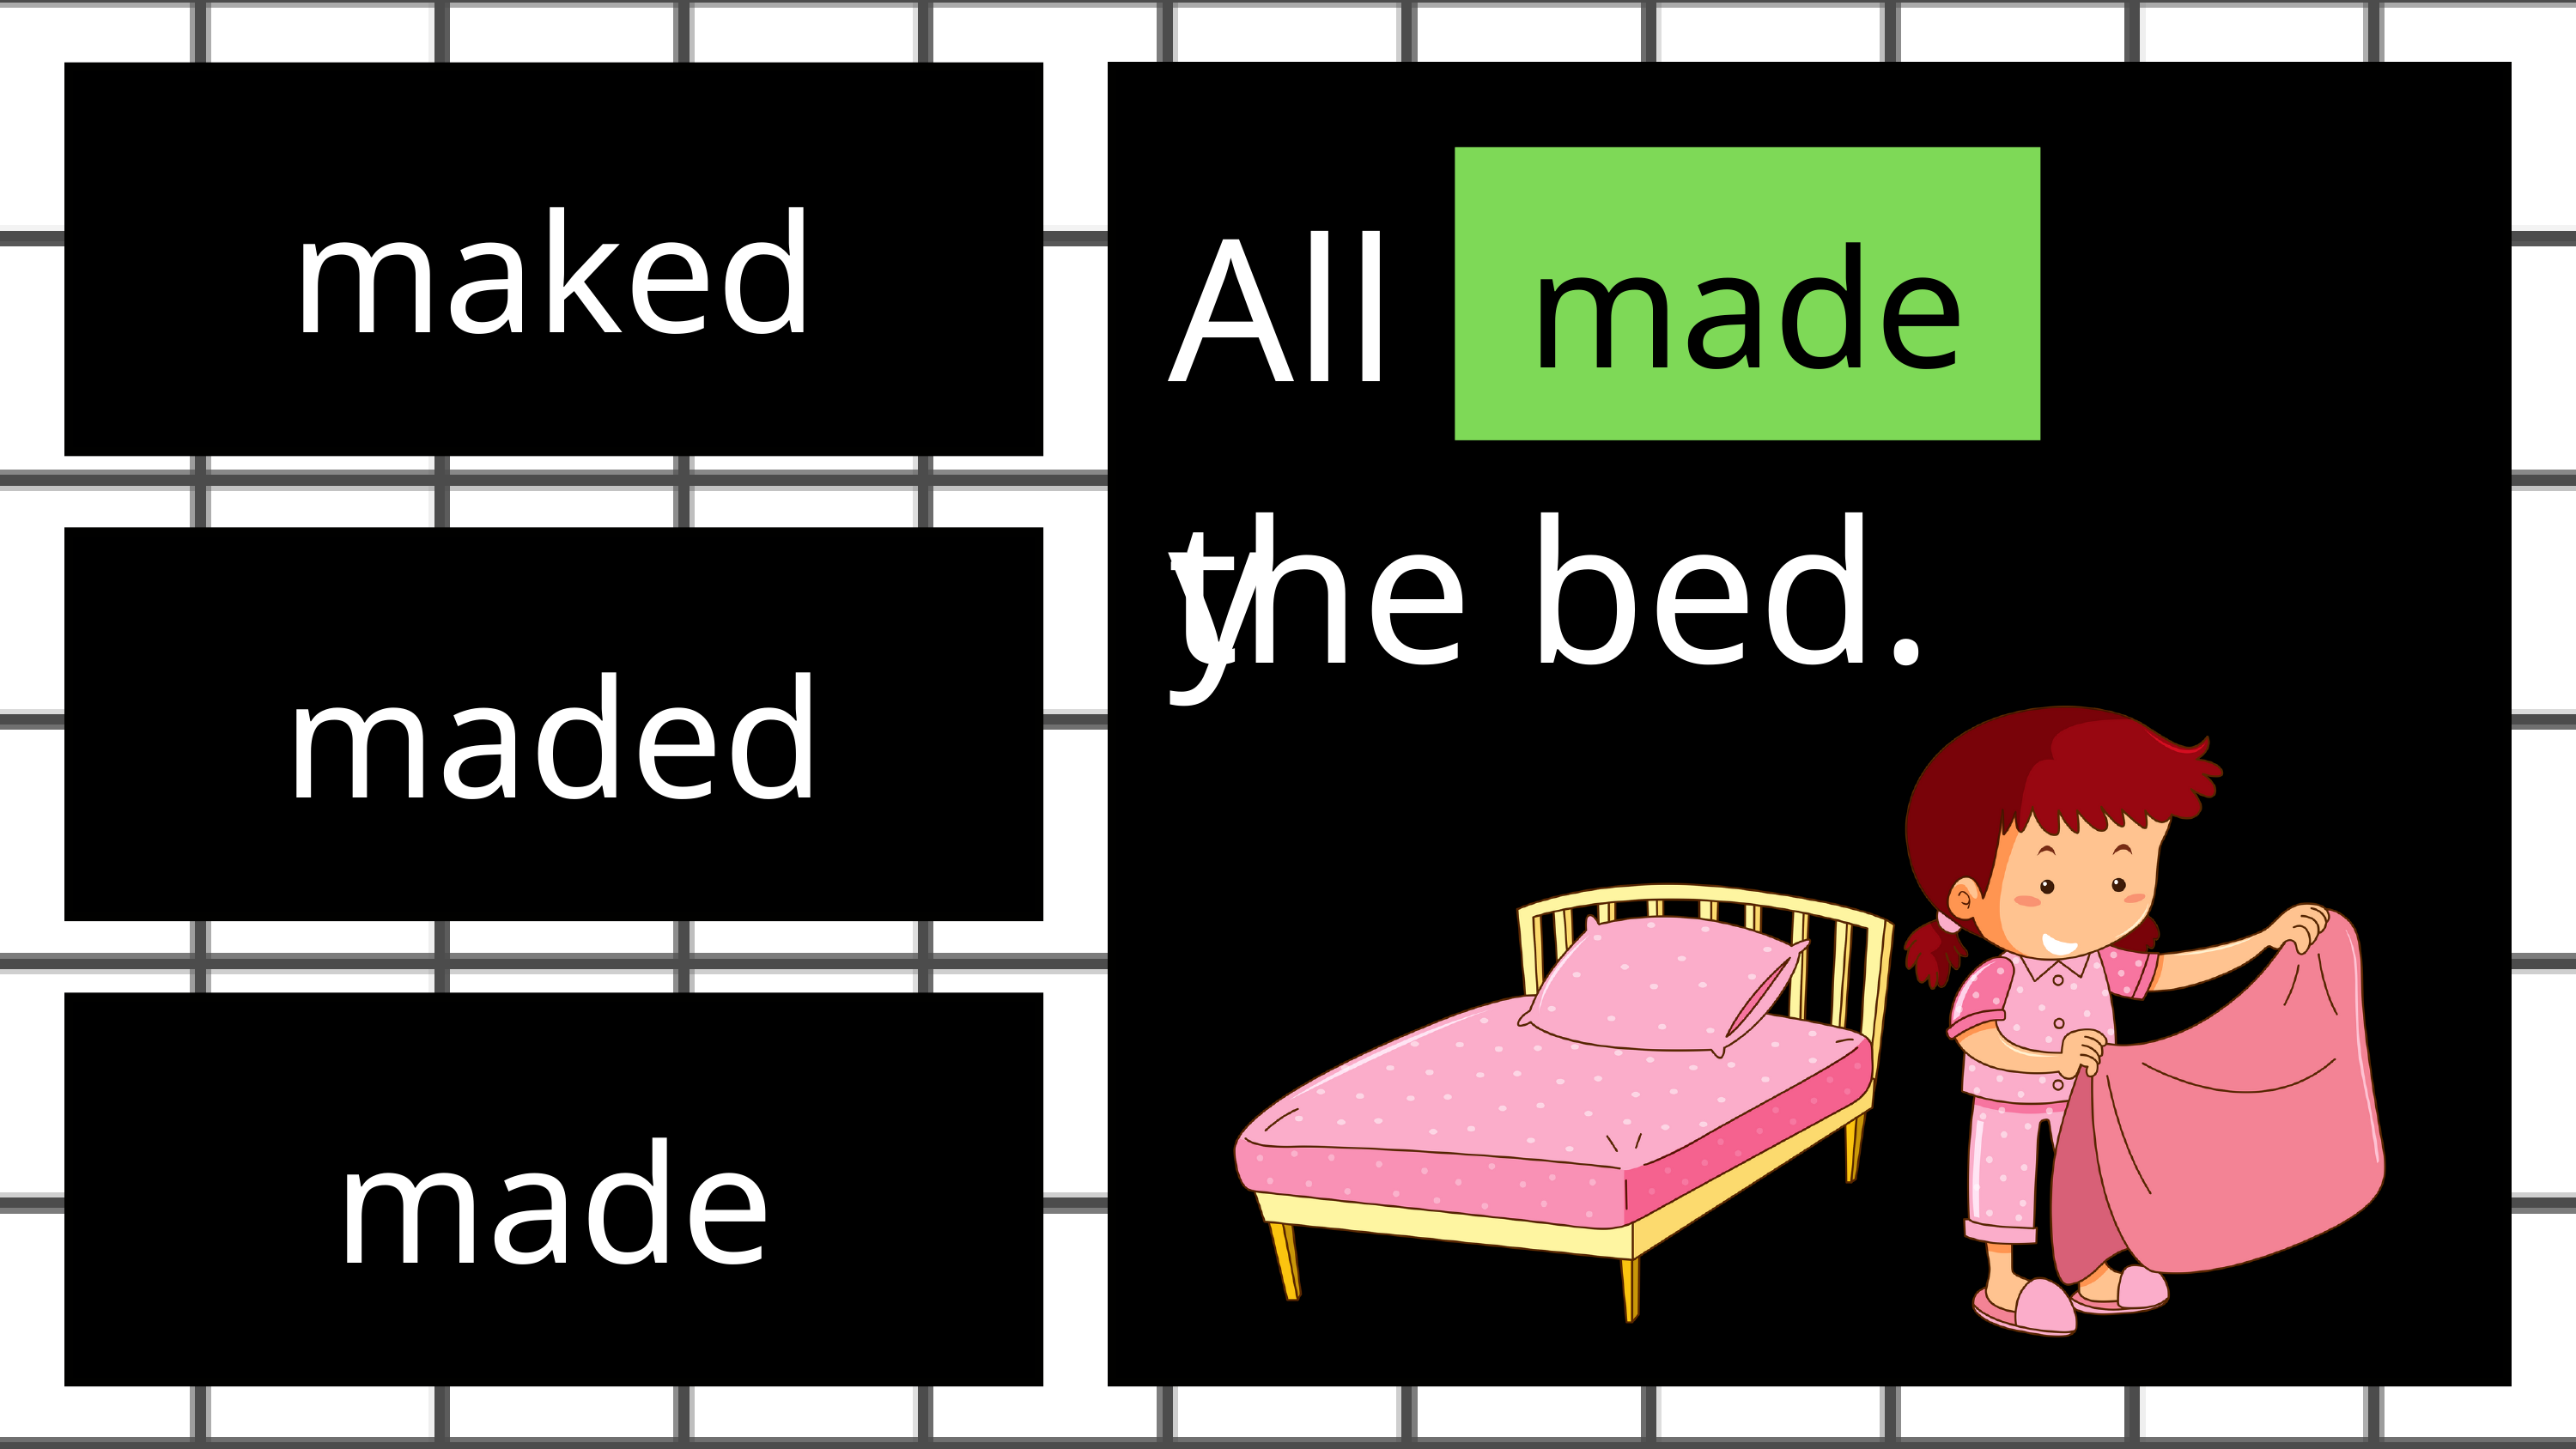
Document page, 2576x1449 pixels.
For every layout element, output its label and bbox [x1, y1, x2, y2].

text_box [1107, 61, 2512, 1387]
text_box [0, 0, 2576, 1449]
text_box [64, 527, 1044, 922]
text_box [64, 992, 1044, 1387]
text_box [1452, 144, 2044, 443]
text_box [64, 62, 1044, 457]
